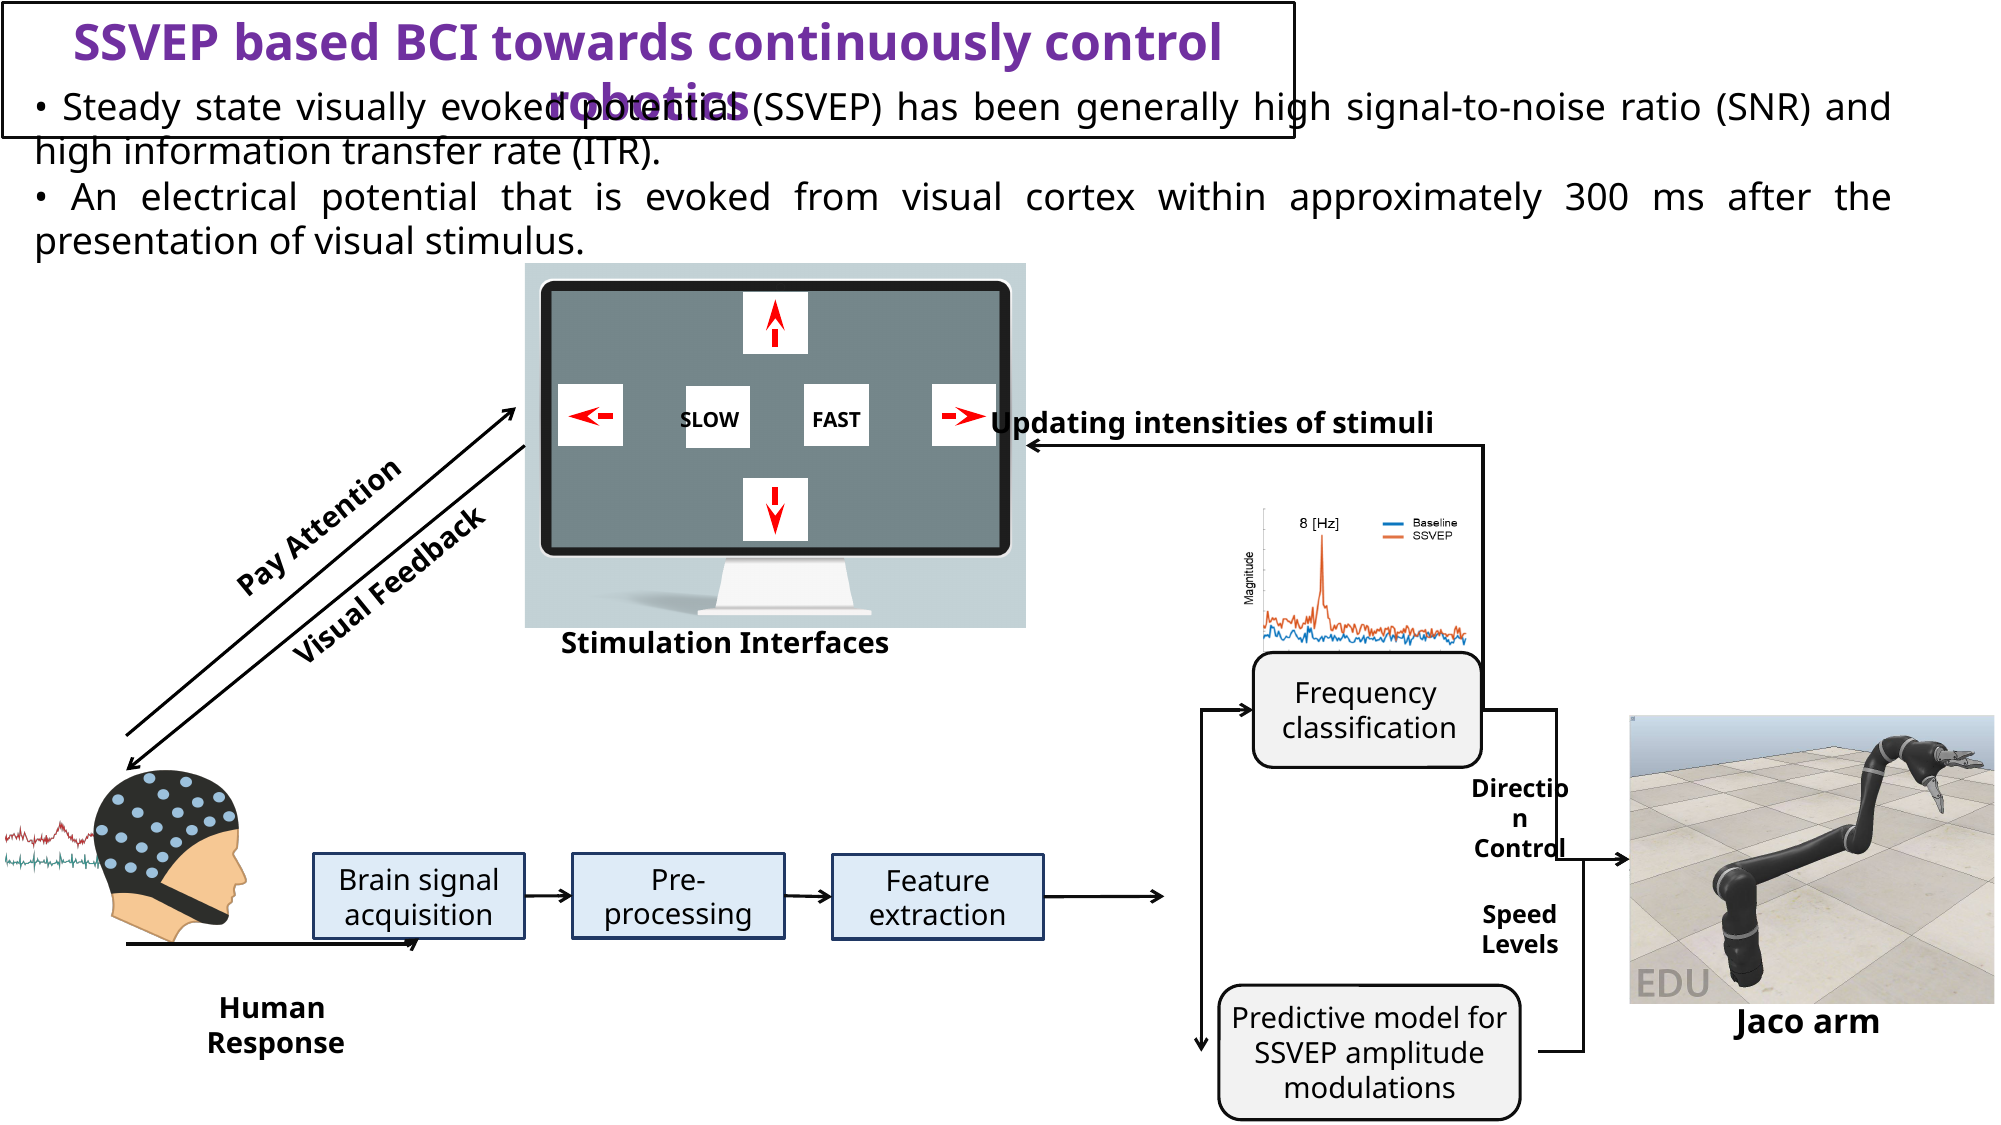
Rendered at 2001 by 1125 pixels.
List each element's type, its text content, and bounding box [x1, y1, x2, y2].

text_box SSVEP based BCI towards continuously control robotics [2, 2, 1295, 138]
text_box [5, 263, 1995, 1120]
text_box • Steady state visually evoked potential (SSVEP) has been generally high signal-to-noise ratio (SNR) and high information transfer rate (ITR). • An electrical potential that is evoked from visual cortex within approximately 300 ms after the presentation of visual stimulus. [19, 75, 1909, 263]
